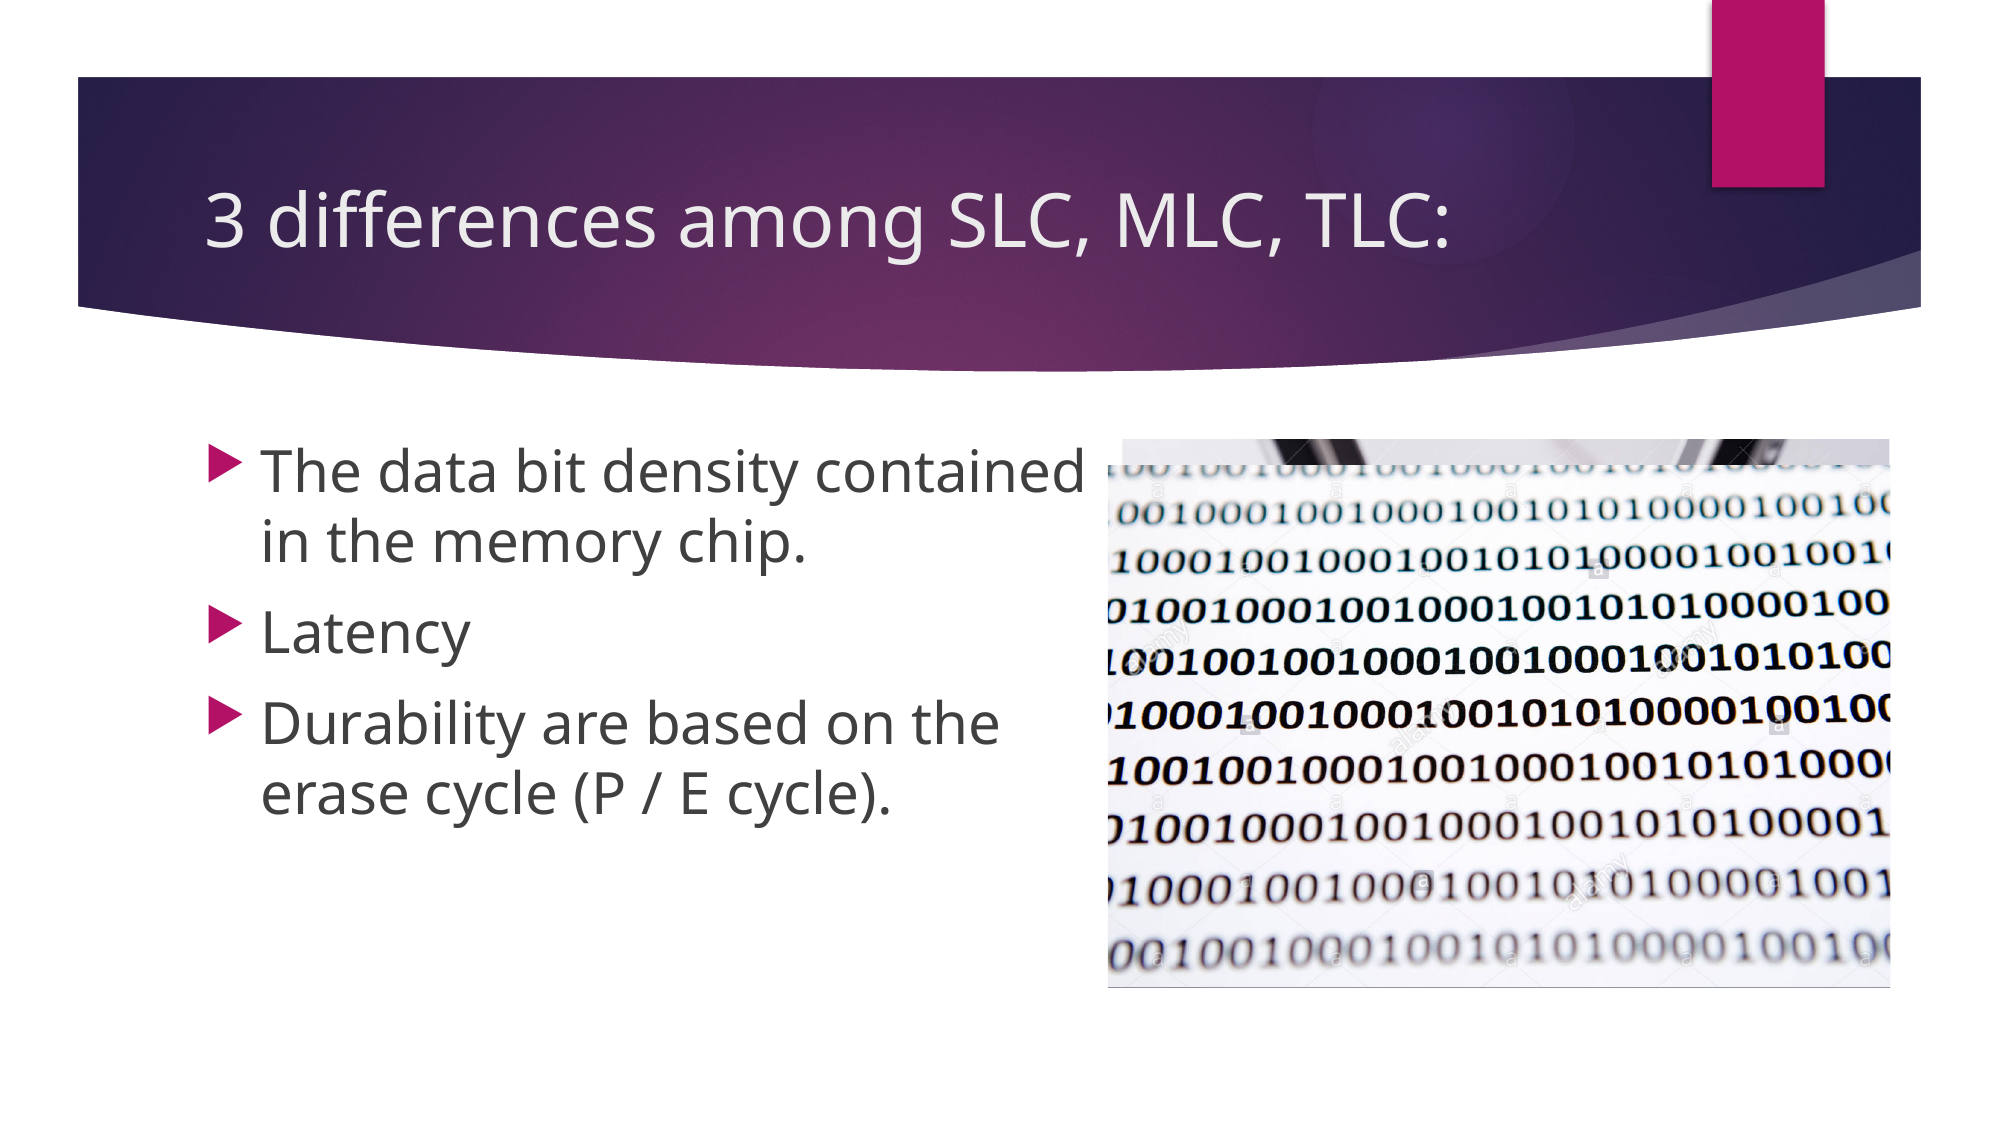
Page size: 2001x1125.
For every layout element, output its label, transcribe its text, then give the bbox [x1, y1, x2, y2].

title 3 differences among SLC, MLC, TLC: [189, 159, 1627, 276]
list The data bit density contained in the memory chip. Latency Durability are based on the erase cycle (P / E cycle). [189, 427, 1108, 988]
picture [1107, 439, 1891, 988]
